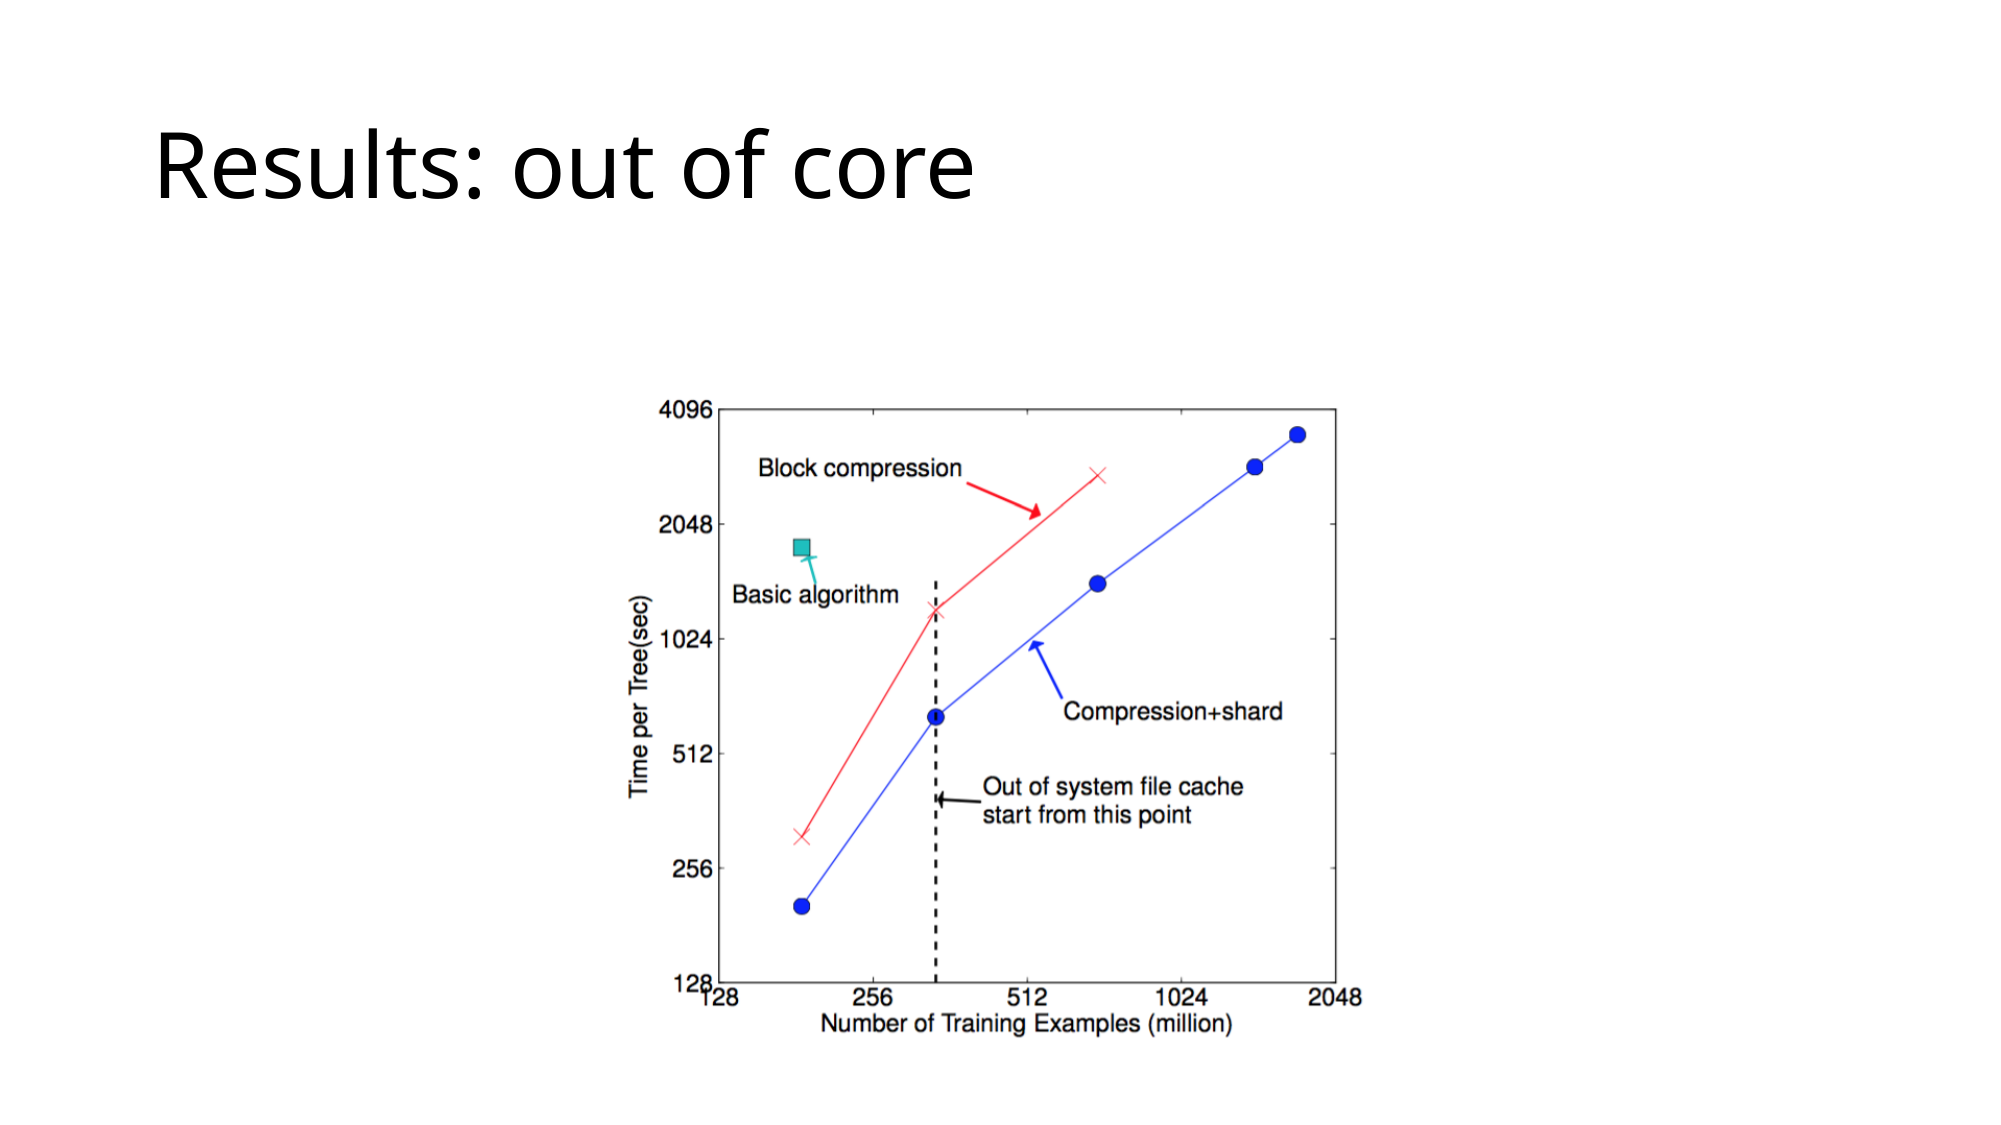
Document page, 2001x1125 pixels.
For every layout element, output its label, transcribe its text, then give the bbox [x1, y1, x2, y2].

title Results: out of core [137, 59, 1863, 278]
picture [618, 377, 1382, 1051]
